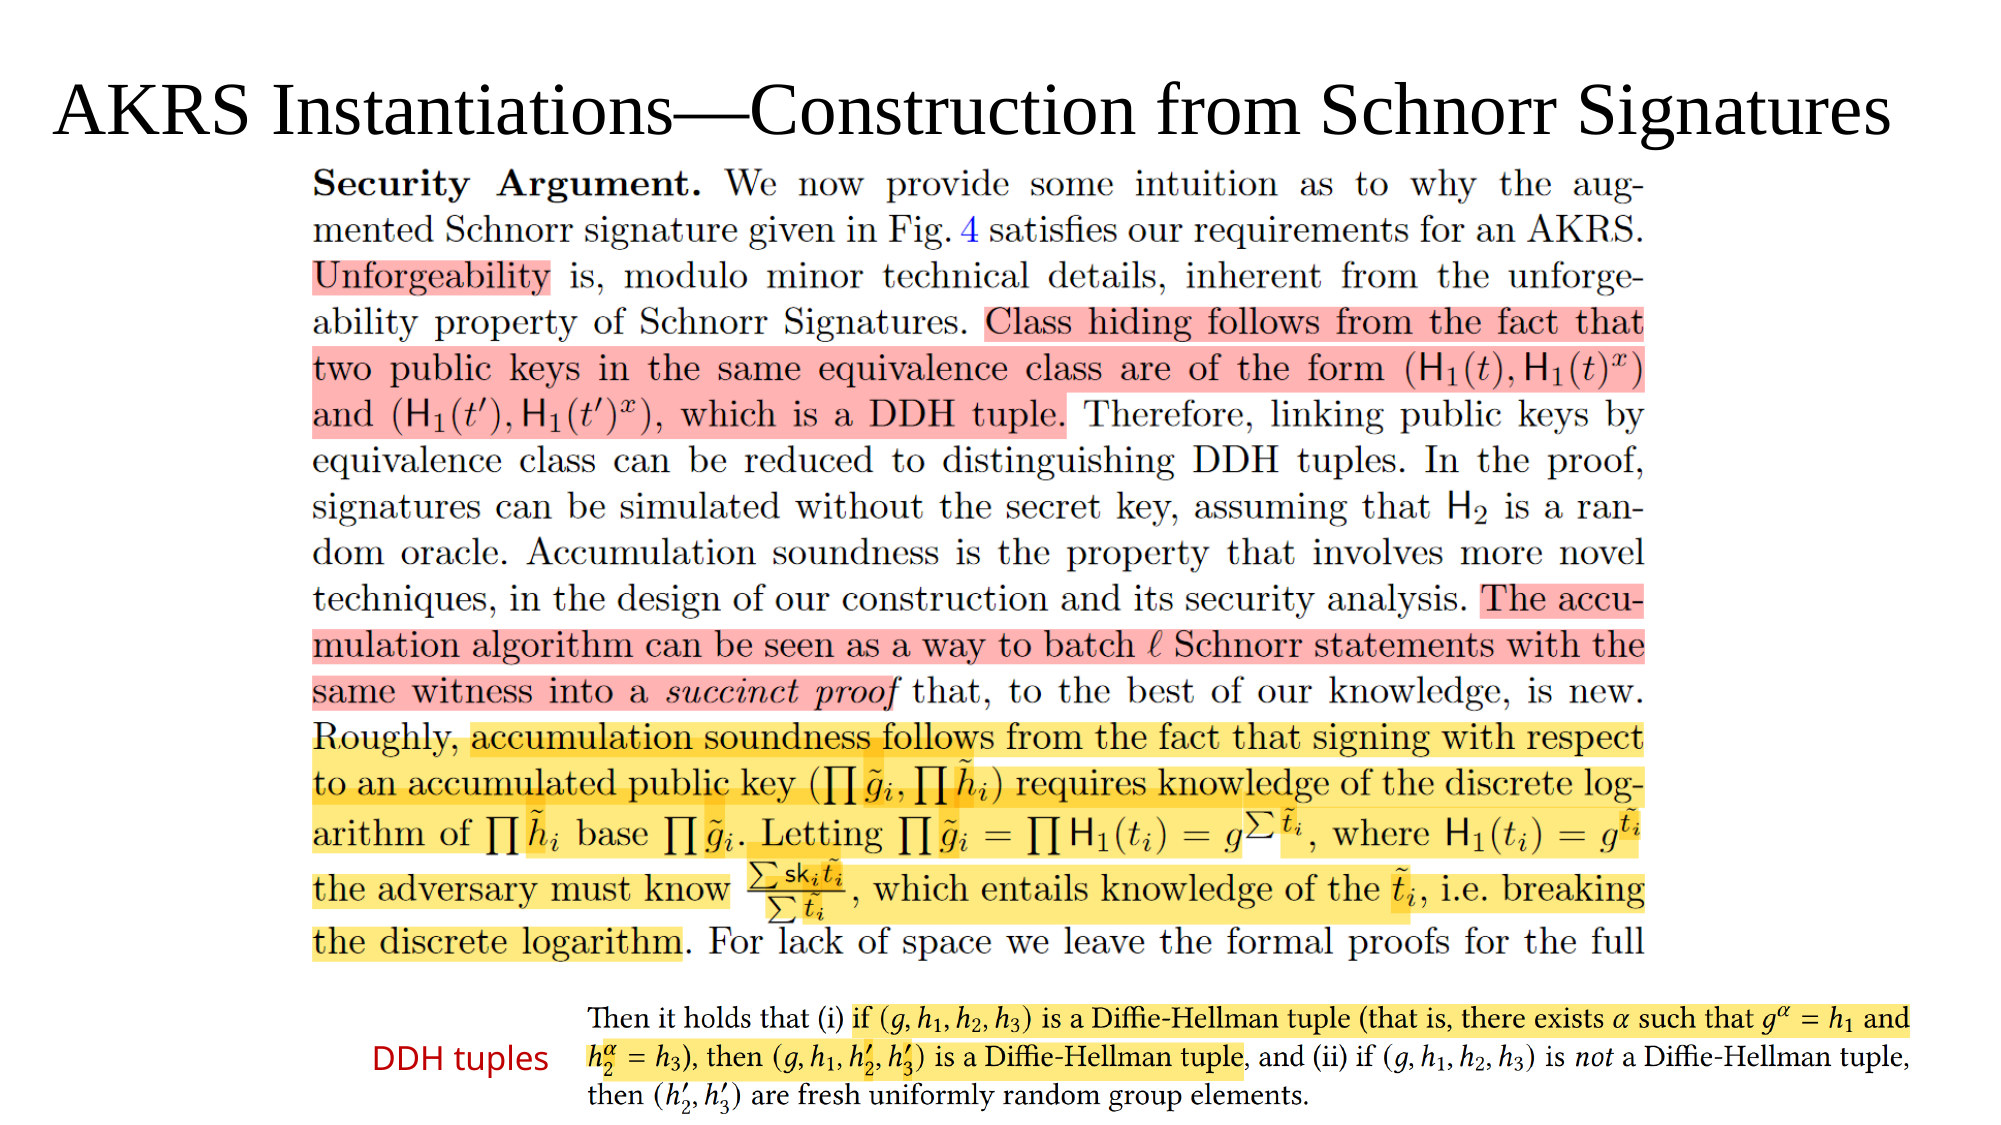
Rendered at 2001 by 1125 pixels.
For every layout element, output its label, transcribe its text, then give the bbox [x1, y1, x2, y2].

text_box DDH tuples [356, 1029, 574, 1084]
text_box AKRS Instantiations—Construction from Schnorr Signatures [0, 46, 1953, 175]
picture [307, 156, 1648, 969]
picture [578, 1001, 1916, 1115]
